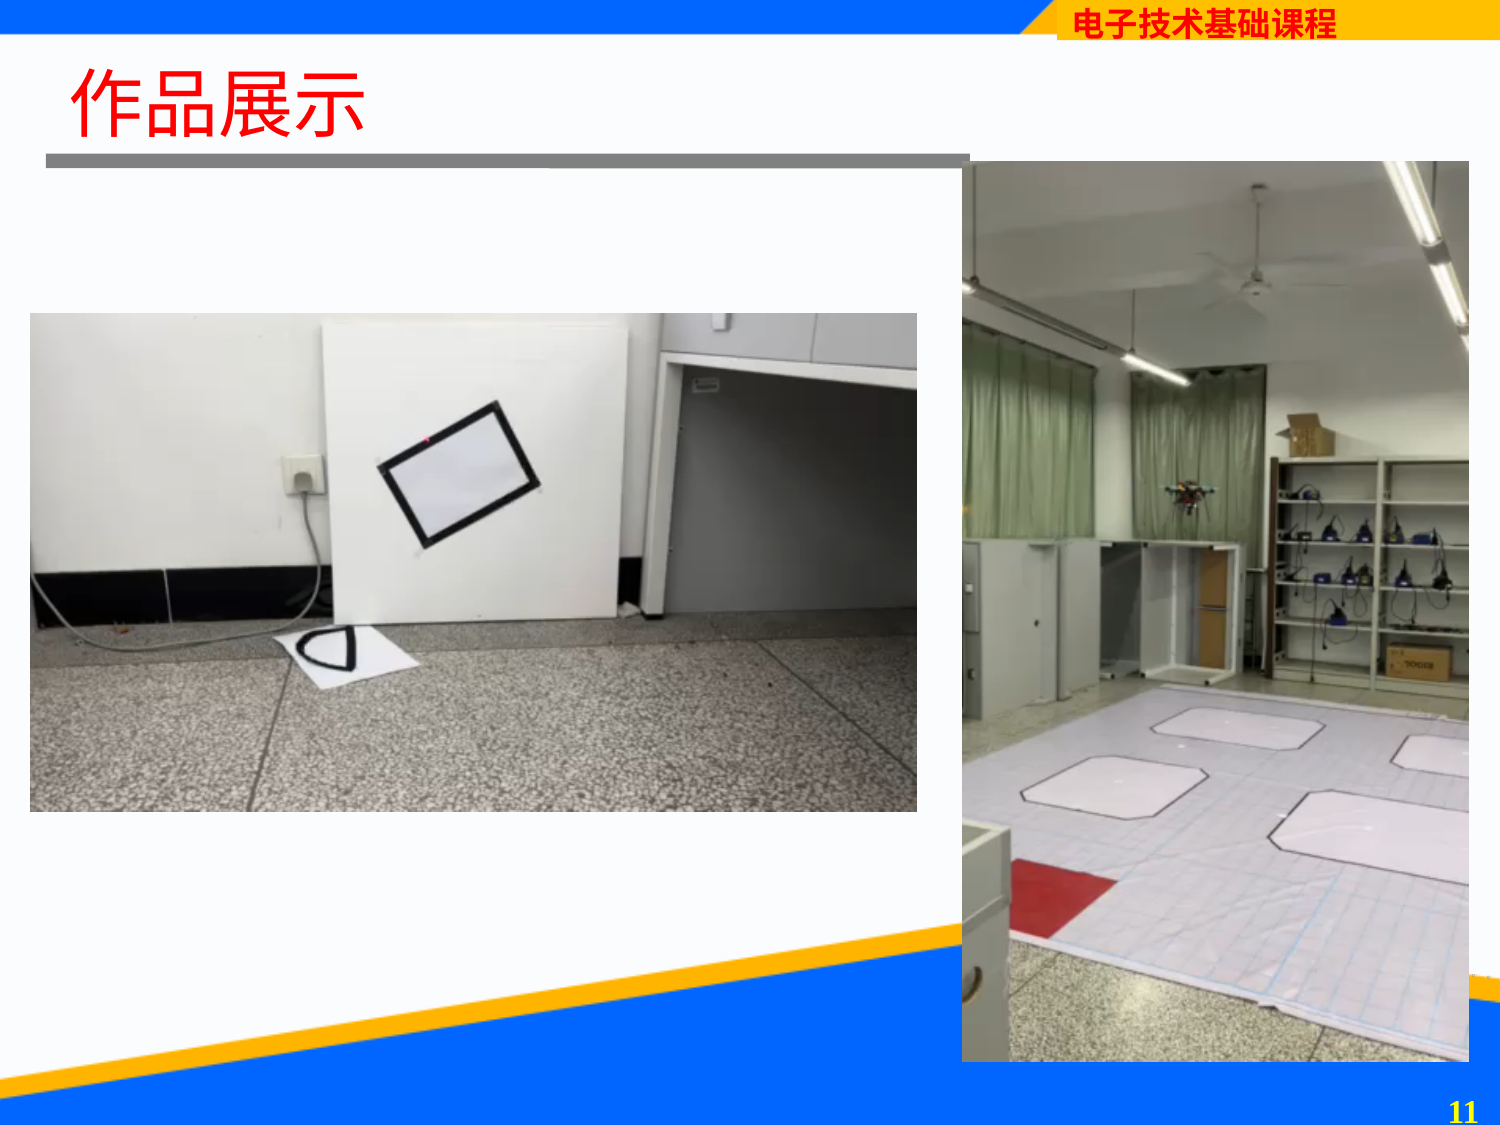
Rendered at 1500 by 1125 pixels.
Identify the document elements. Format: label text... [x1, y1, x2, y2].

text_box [29, 312, 918, 813]
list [961, 160, 1470, 1063]
slide_number 10 [1399, 1082, 1495, 1125]
title 作品展示 [53, 42, 1069, 161]
picture [0, 0, 1500, 1125]
